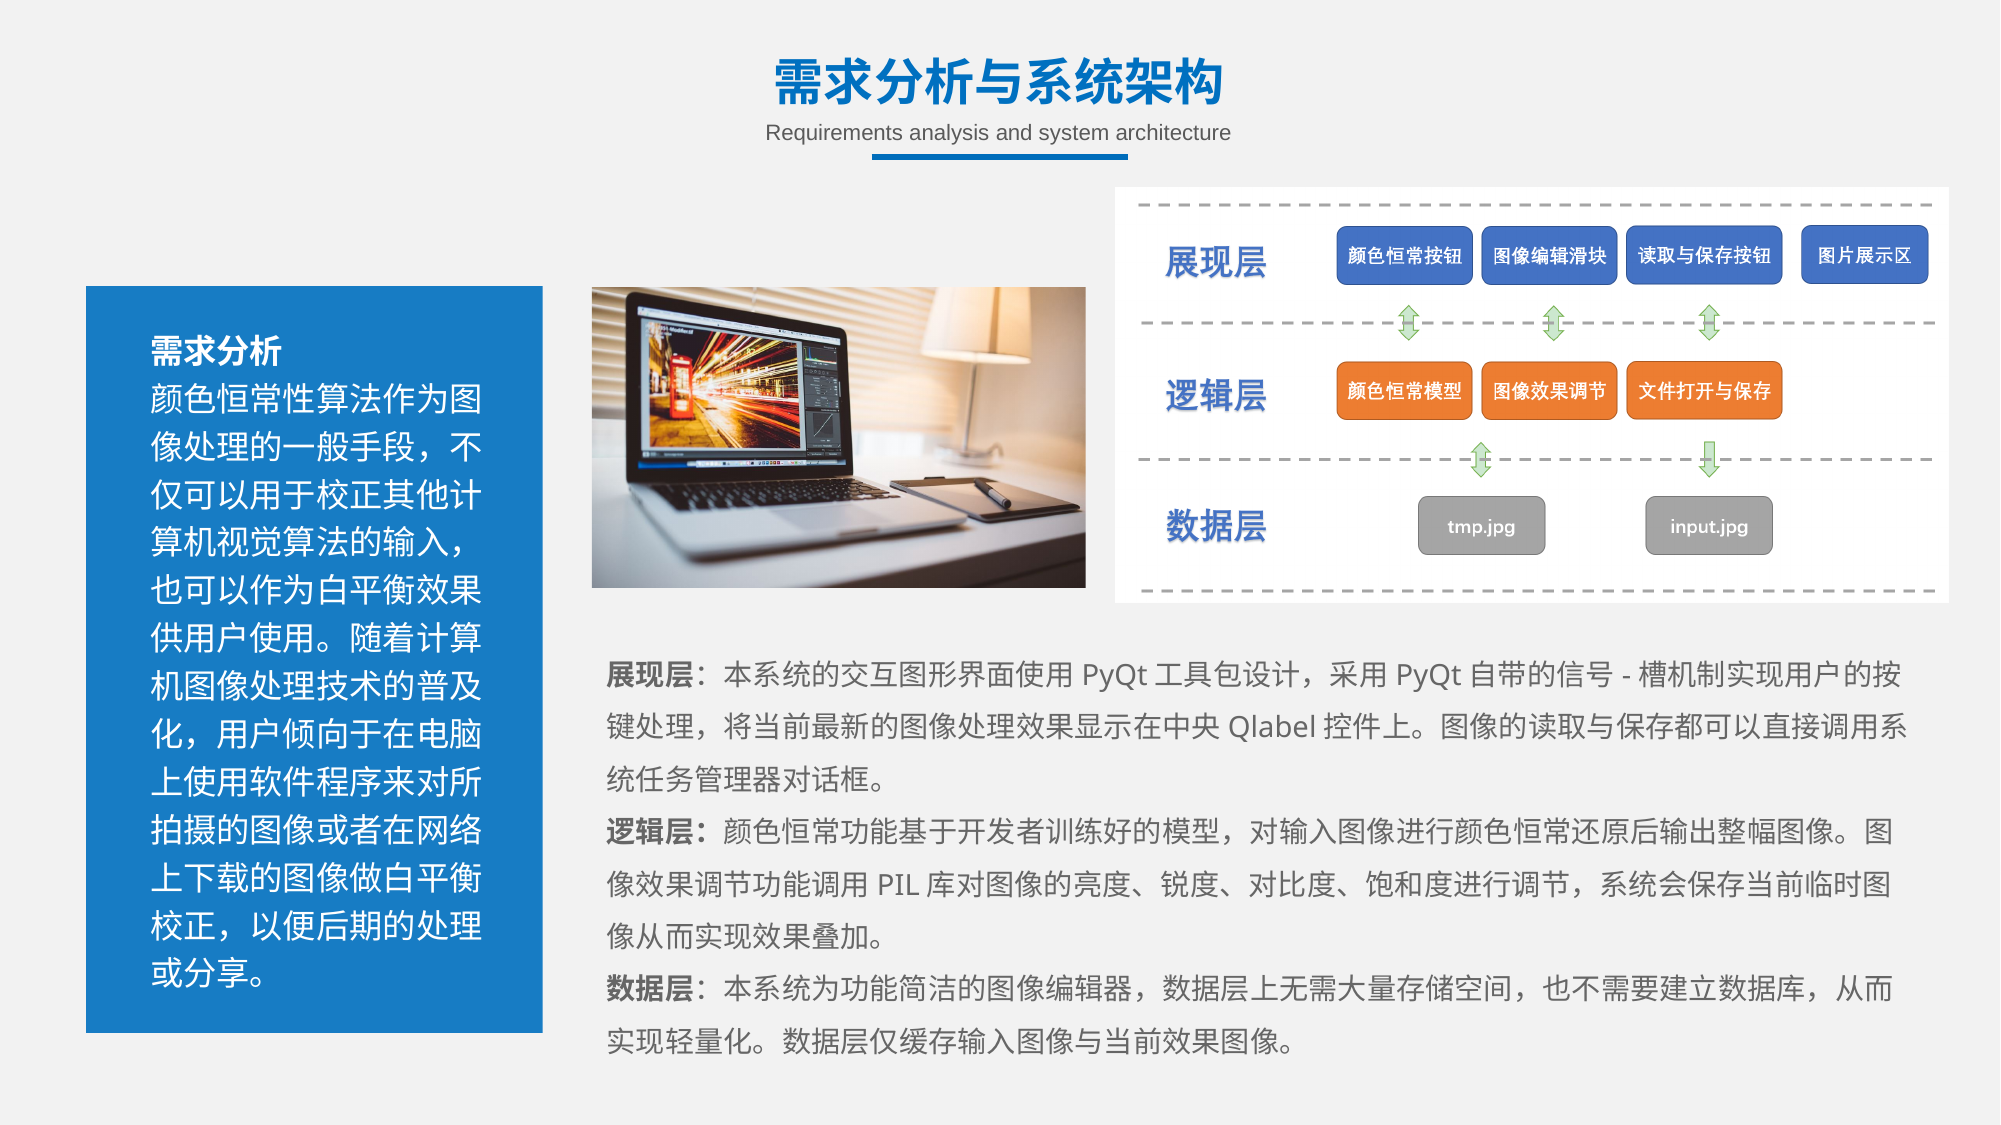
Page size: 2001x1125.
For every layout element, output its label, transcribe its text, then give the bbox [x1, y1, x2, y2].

picture [1114, 187, 1949, 603]
text_box Requirements analysis and system architecture [732, 117, 1266, 145]
text_box 需求分析 颜色恒常性算法作为图像处理的一般手段，不仅可以用于校正其他计算机视觉算法的输入，也可以作为白平衡效果供用户使用。随着计算机图像处理技术的普及化，用户倾向于在电脑上使用软件程序来对所拍摄的图像或者在网络上下载的图像做白平衡校正，以便后期的处理或分享。 [135, 314, 524, 1000]
text_box [591, 287, 1086, 588]
text_box 展现层：本系统的交互图形界面使用PyQt工具包设计，采用PyQt自带的信号-槽机制实现用户的按键处理，将当前最新的图像处理效果显示在中央Qlabel控件上。图像的读取与保存都可以直接调用系统任务管理器对话框。 逻辑层：颜色恒常功能基于开发者训练好的模型，对输入图像进行颜色恒常还原后输出整幅图像。图像效果调节功能调用PIL库对图像的亮度、锐度、对比度、饱和度进行调节，系统会保存当前临时图像从而实现效果叠加。 数据层：本系统为功能简洁的图像编辑器，数据层上无需大量存储空间，也不需要建立数据库，从而实现轻量化。数据层仅缓存输入图像与当前效果图像。 [591, 631, 1924, 1066]
text_box [86, 286, 543, 1033]
text_box 需求分析与系统架构 [732, 43, 1266, 117]
